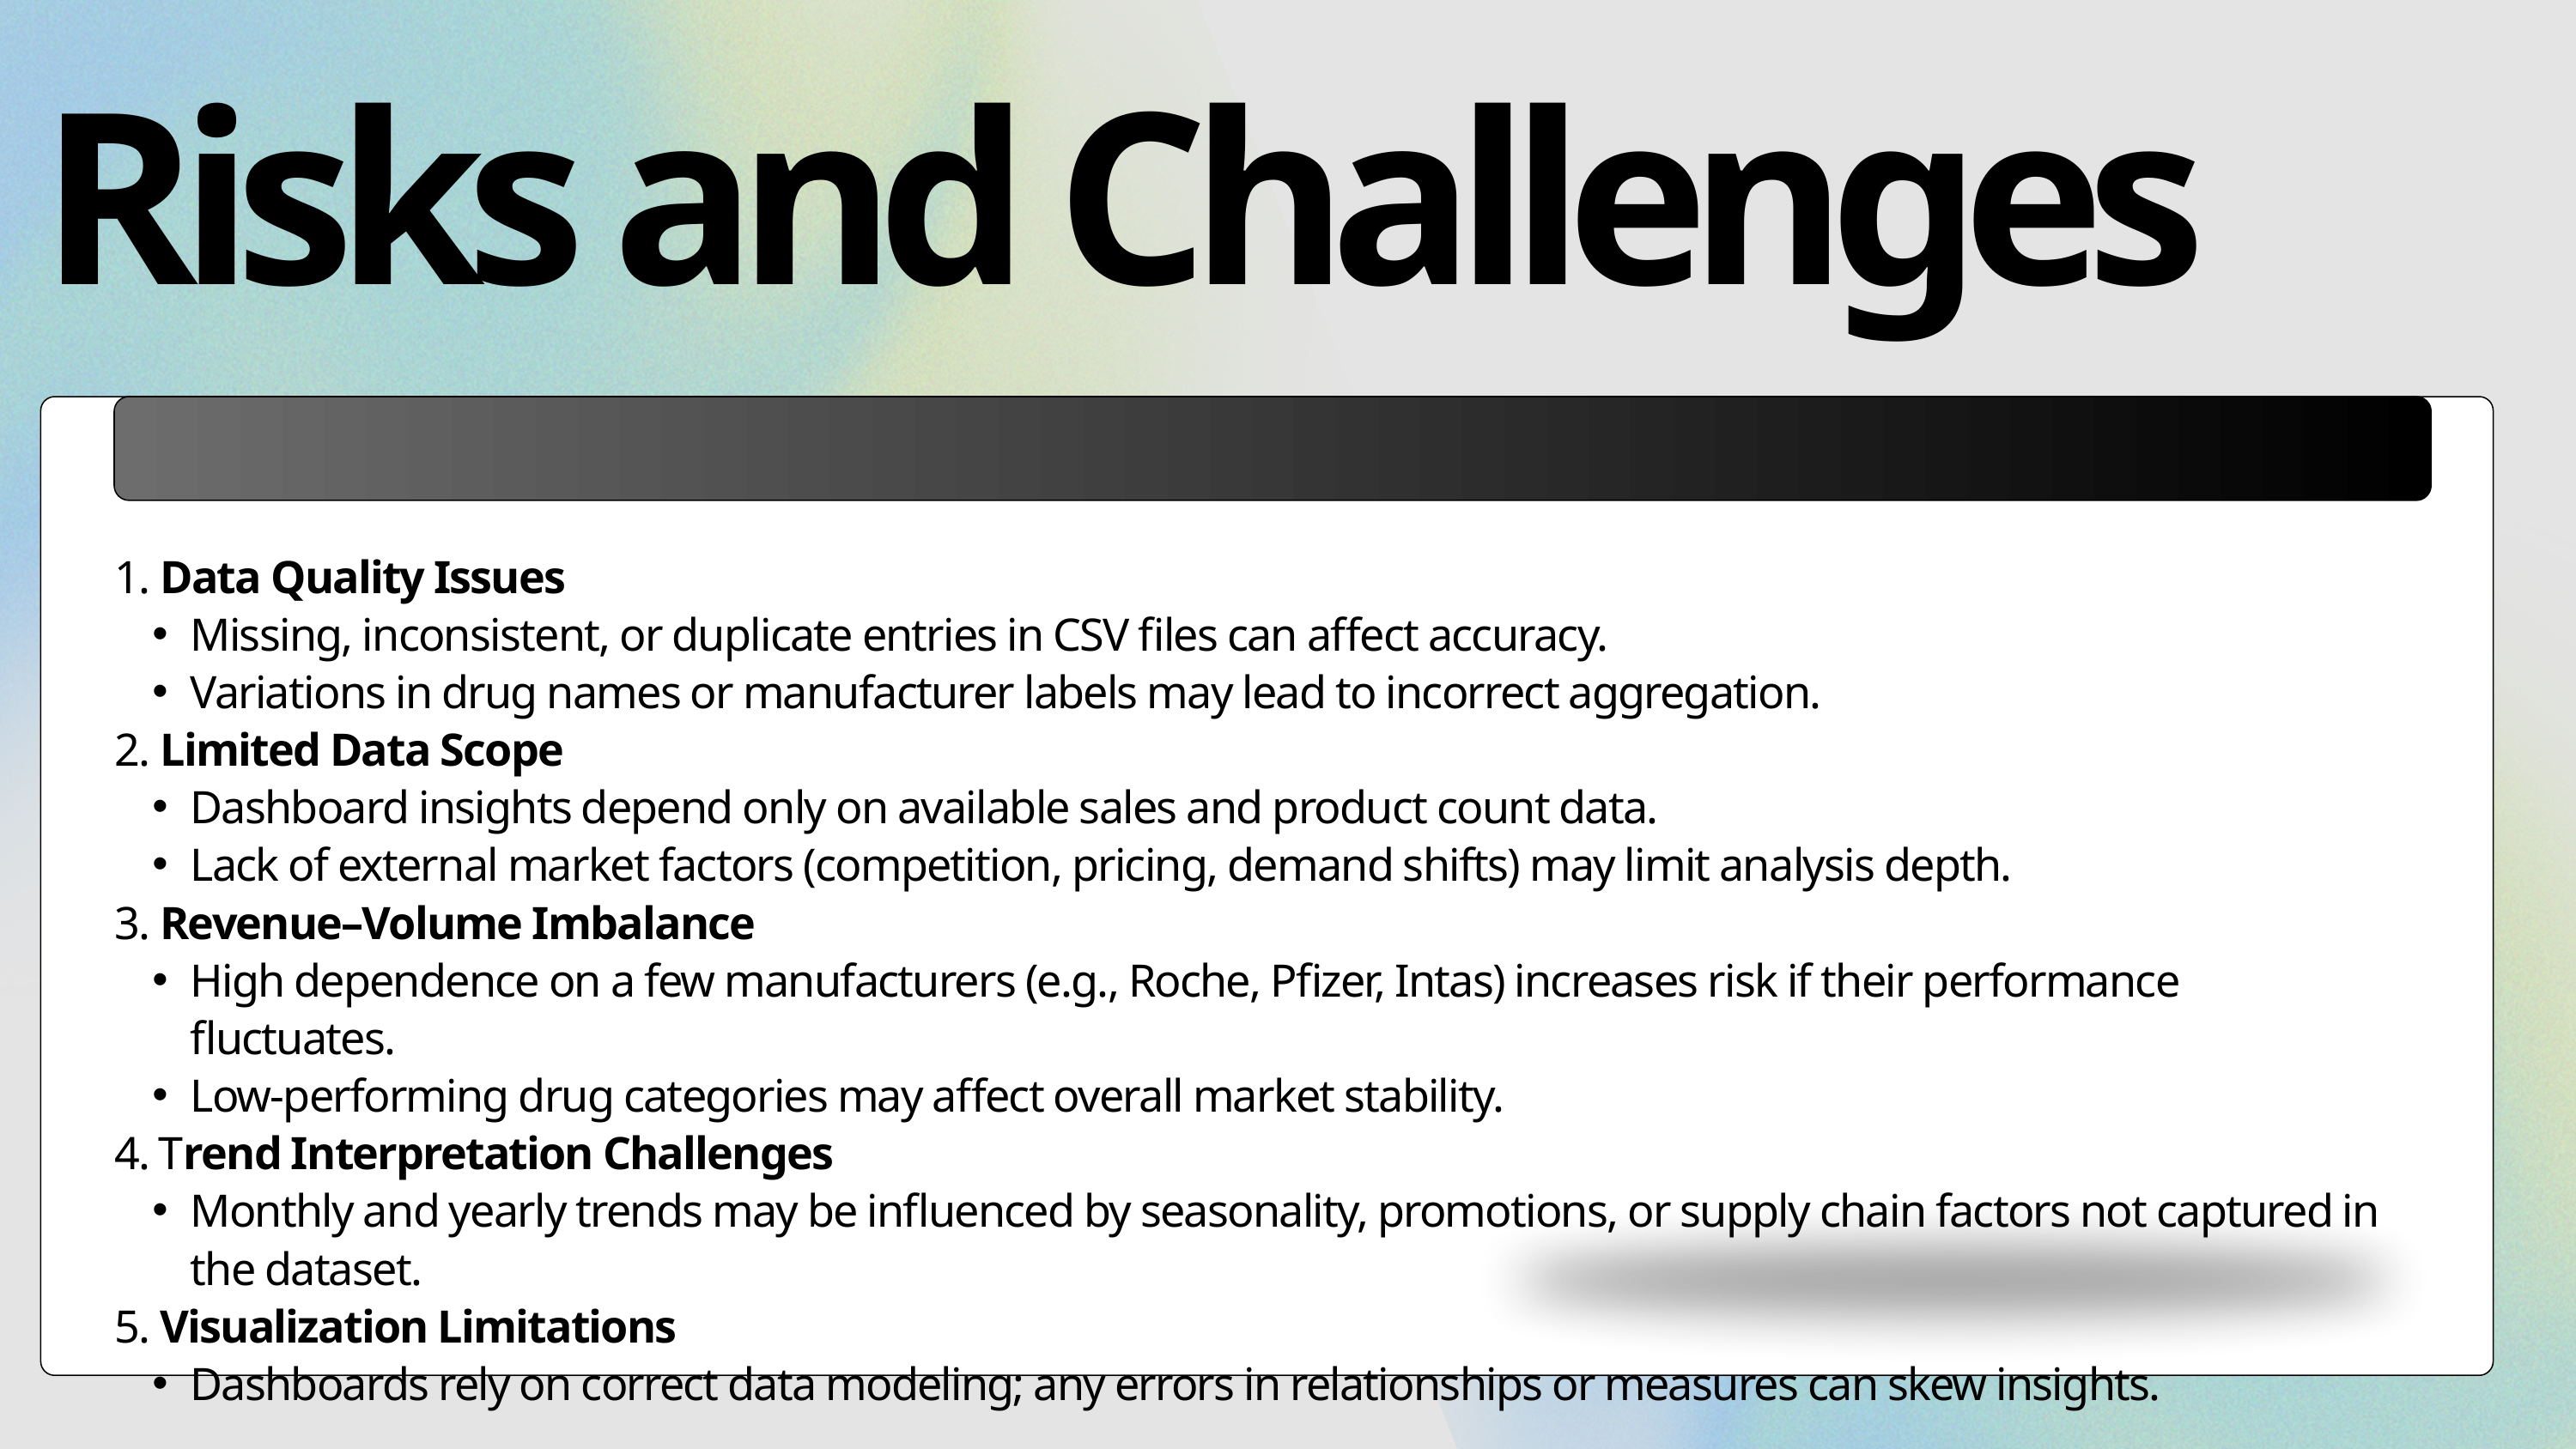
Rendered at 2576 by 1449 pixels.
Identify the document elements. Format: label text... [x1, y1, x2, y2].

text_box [40, 396, 2494, 1376]
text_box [113, 396, 2432, 501]
text_box [2380, 442, 2576, 1449]
text_box [0, 0, 1354, 1142]
text_box 1. Data Quality Issues Missing, inconsistent, or duplicate entries in CSV files can affect accuracy. Variations in drug names or manufacturer labels may lead to incorrect aggregation. 2. Limited Data Scope Dashboard insights depend only on available sales and product count data. Lack of external market factors (competition, pricing, demand shifts) may limit analysis depth. 3. Revenue–Volume Imbalance High dependence on a few manufacturers (e.g., Roche, Pfizer, Intas) increases risk if their performance fluctuates. Low-performing drug categories may affect overall market stability. 4. Trend Interpretation Challenges Monthly and yearly trends may be influenced by seasonality, promotions, or supply chain factors not captured in the dataset. 5. Visualization Limitations Dashboards rely on correct data modeling; any errors in relationships or measures can skew insights. [114, 1385, 2380, 1449]
text_box Risks and Challenges [40, 110, 2380, 333]
